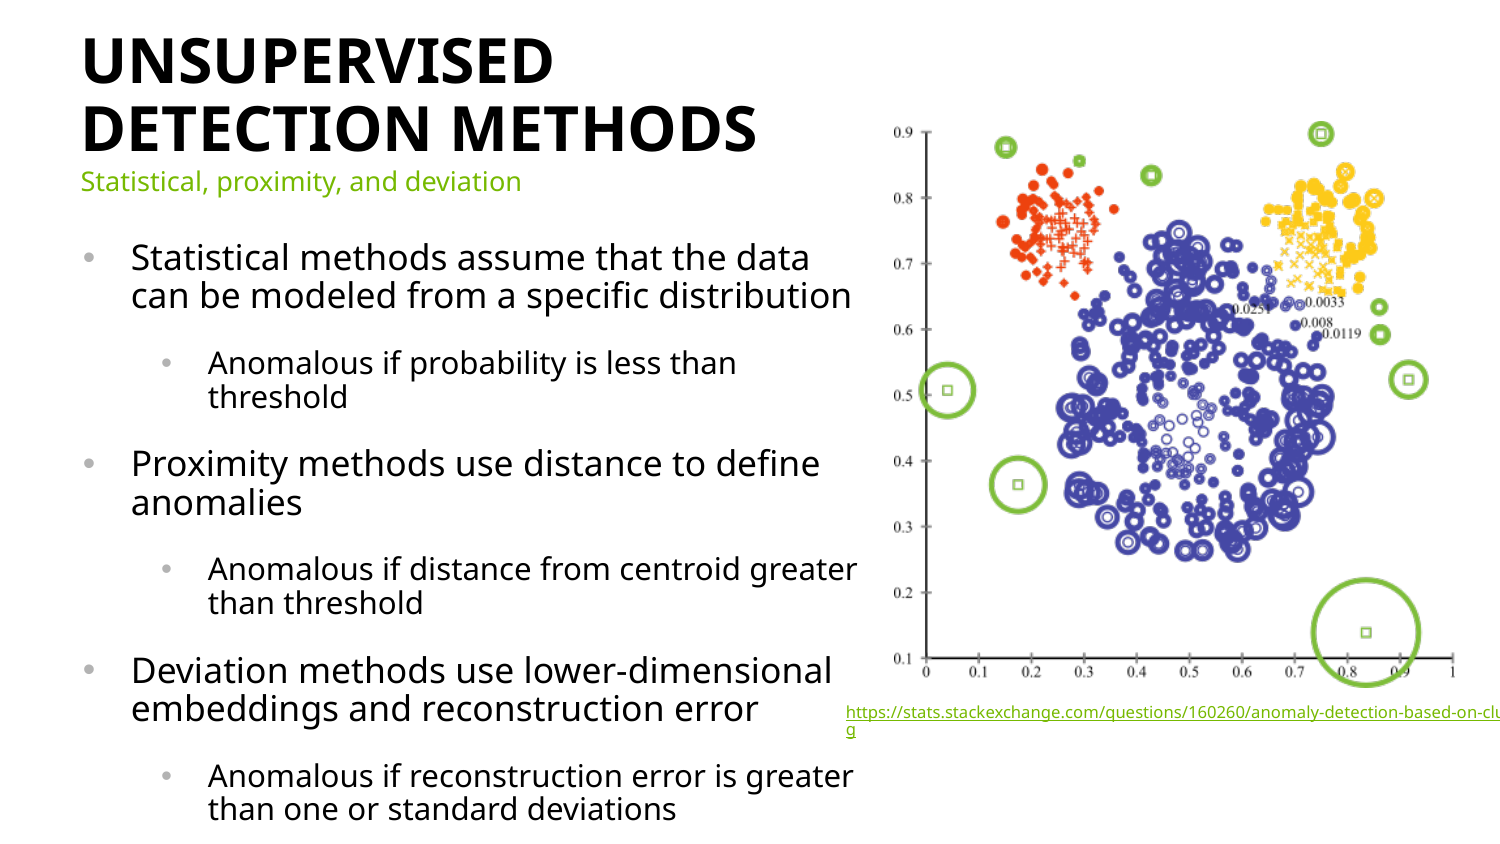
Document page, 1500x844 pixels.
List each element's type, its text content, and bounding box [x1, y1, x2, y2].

list Statistical, proximity, and deviation [68, 161, 878, 234]
title UNSUPERVISED DETECTION METHODS [68, 86, 878, 161]
list Statistical methods assume that the data can be modeled from a specific distribution Anomalous if probability is less than threshold Proximity methods use distance to define anomalies Anomalous if distance from centroid greater than threshold Deviation methods use lower-dimensional embeddings and reconstruction error Anomalous if reconstruction error is greater than one or standard deviations [70, 234, 878, 739]
text_box https://stats.stackexchange.com/questions/160260/anomaly-detection-based-on-clustering [833, 697, 1500, 728]
picture [894, 120, 1455, 688]
